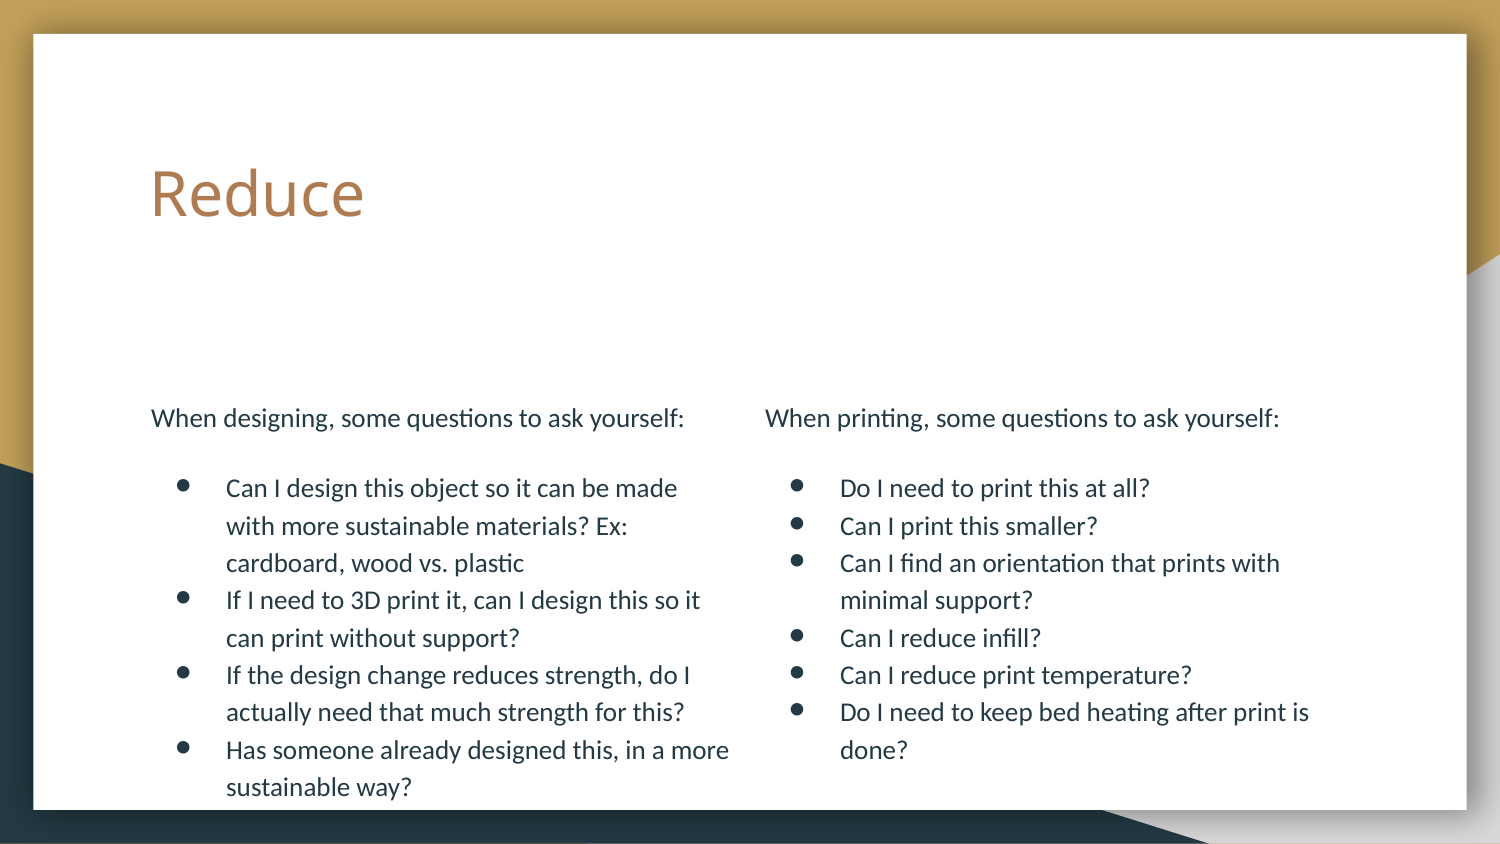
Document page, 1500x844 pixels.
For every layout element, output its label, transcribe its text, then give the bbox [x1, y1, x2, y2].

title Reduce [134, 138, 743, 366]
list When designing, some questions to ask yourself: Can I design this object so it can be made with more sustainable materials? Ex: cardboard, wood vs. plastic If I need to 3D print it, can I design this so it can print without support? If the design change reduces strength, do I actually need that much strength for this? Has someone already designed this, in a more sustainable way? [136, 380, 745, 729]
list When printing, some questions to ask yourself: Do I need to print this at all? Can I print this smaller? Can I find an orientation that prints with minimal support? Can I reduce infill? Can I reduce print temperature? Do I need to keep bed heating after print is done? [750, 380, 1359, 729]
